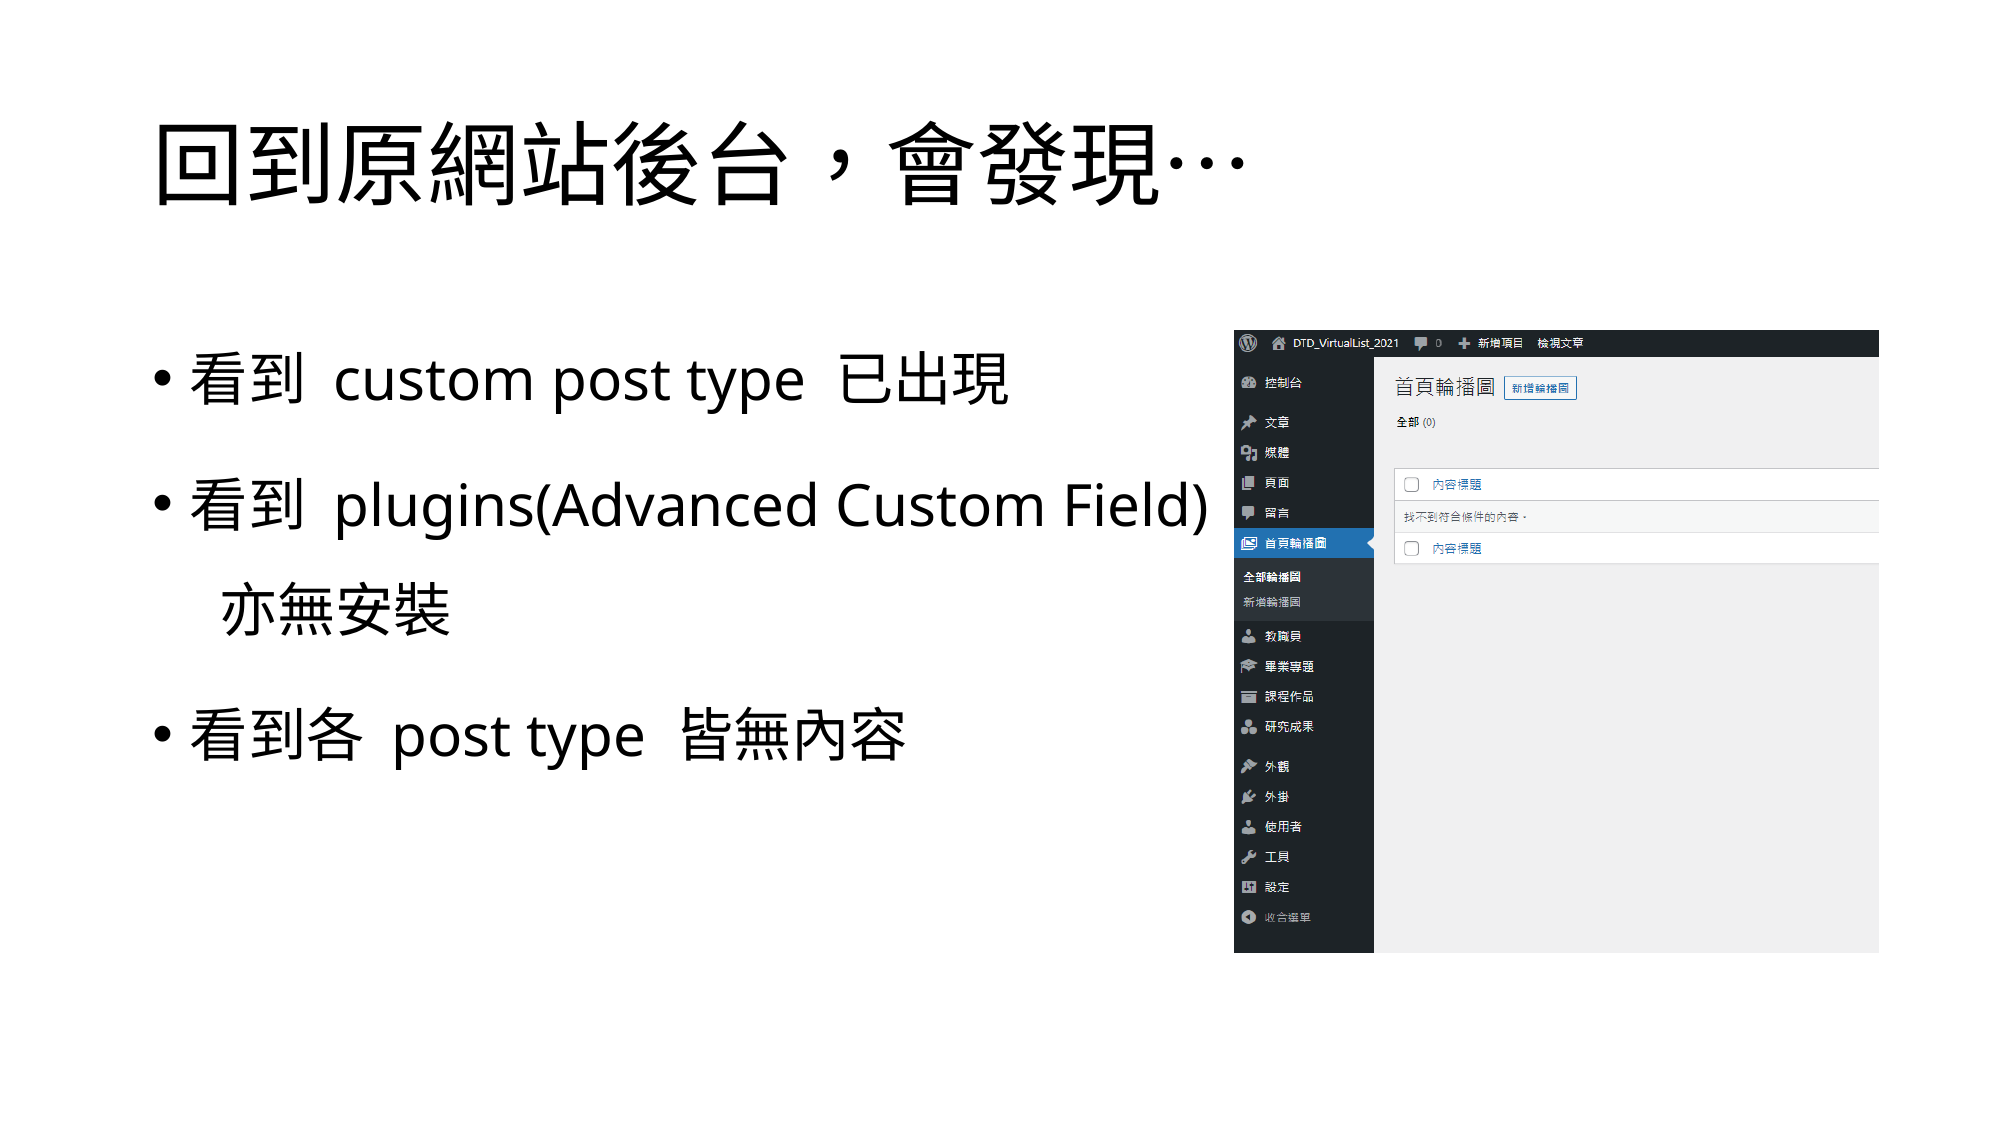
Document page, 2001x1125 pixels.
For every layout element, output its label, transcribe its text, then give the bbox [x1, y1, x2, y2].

picture [1234, 330, 1879, 953]
title 回到原網站後台，會發現… [137, 59, 1863, 278]
list 看到 custom post type 已出現 看到 plugins(Advanced Custom Field) 亦無安裝 看到各 post type 皆無內容 [137, 299, 1863, 1014]
